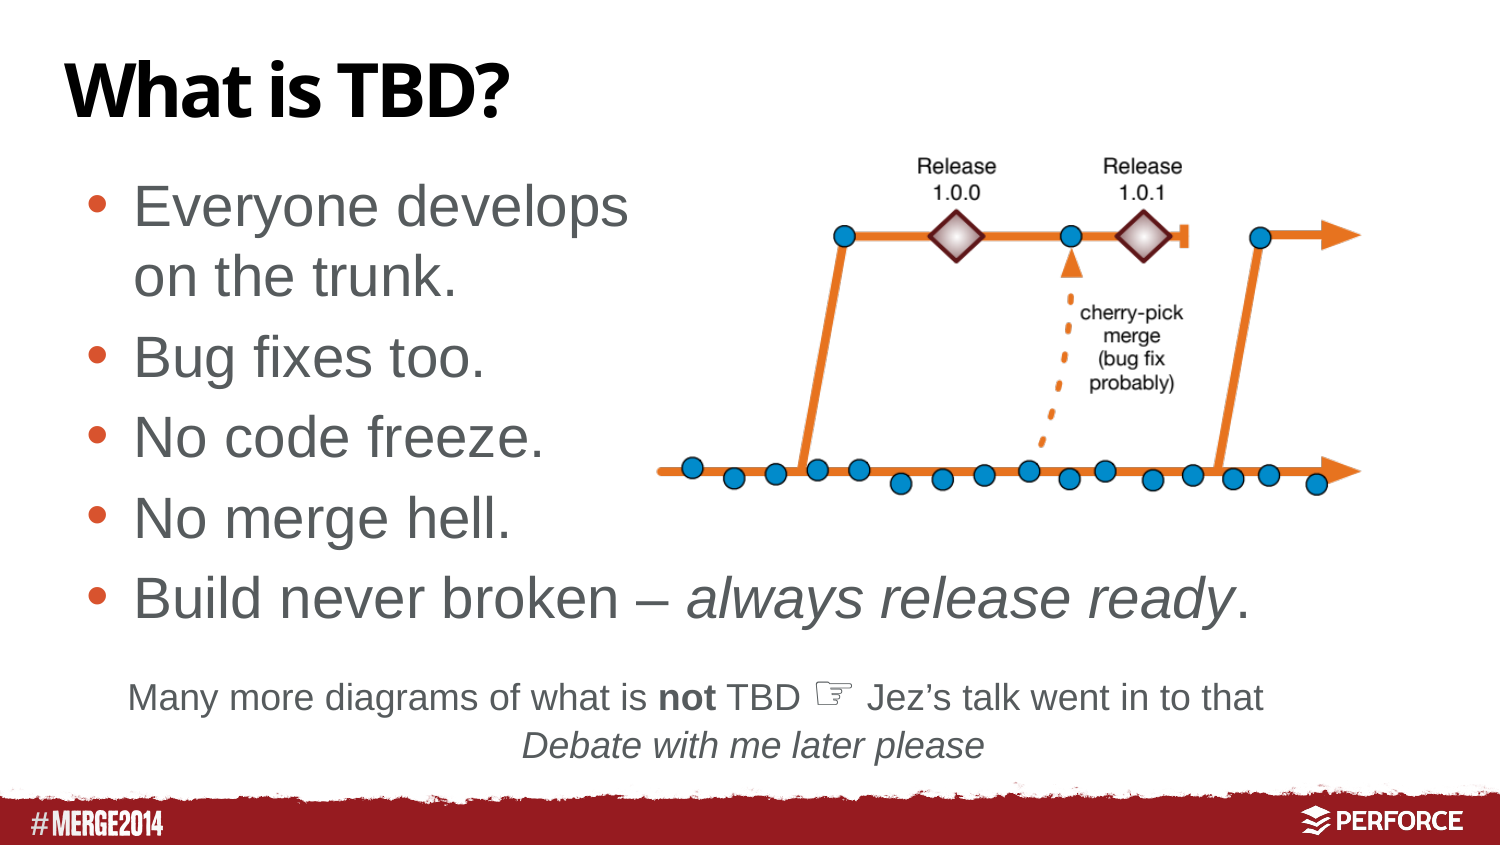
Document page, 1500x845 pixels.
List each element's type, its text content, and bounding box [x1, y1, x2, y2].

picture [651, 144, 1410, 496]
title What is TBD? [48, 16, 1452, 159]
text_box Many more diagrams of what is not TBD ☞ Jez’s talk went in to that Debate with me later please [112, 653, 1320, 773]
picture [0, 780, 1500, 845]
list Everyone develops on the trunk. Bug fixes too. No code freeze. No merge hell. Build never broken – always release ready. [62, 160, 1397, 569]
